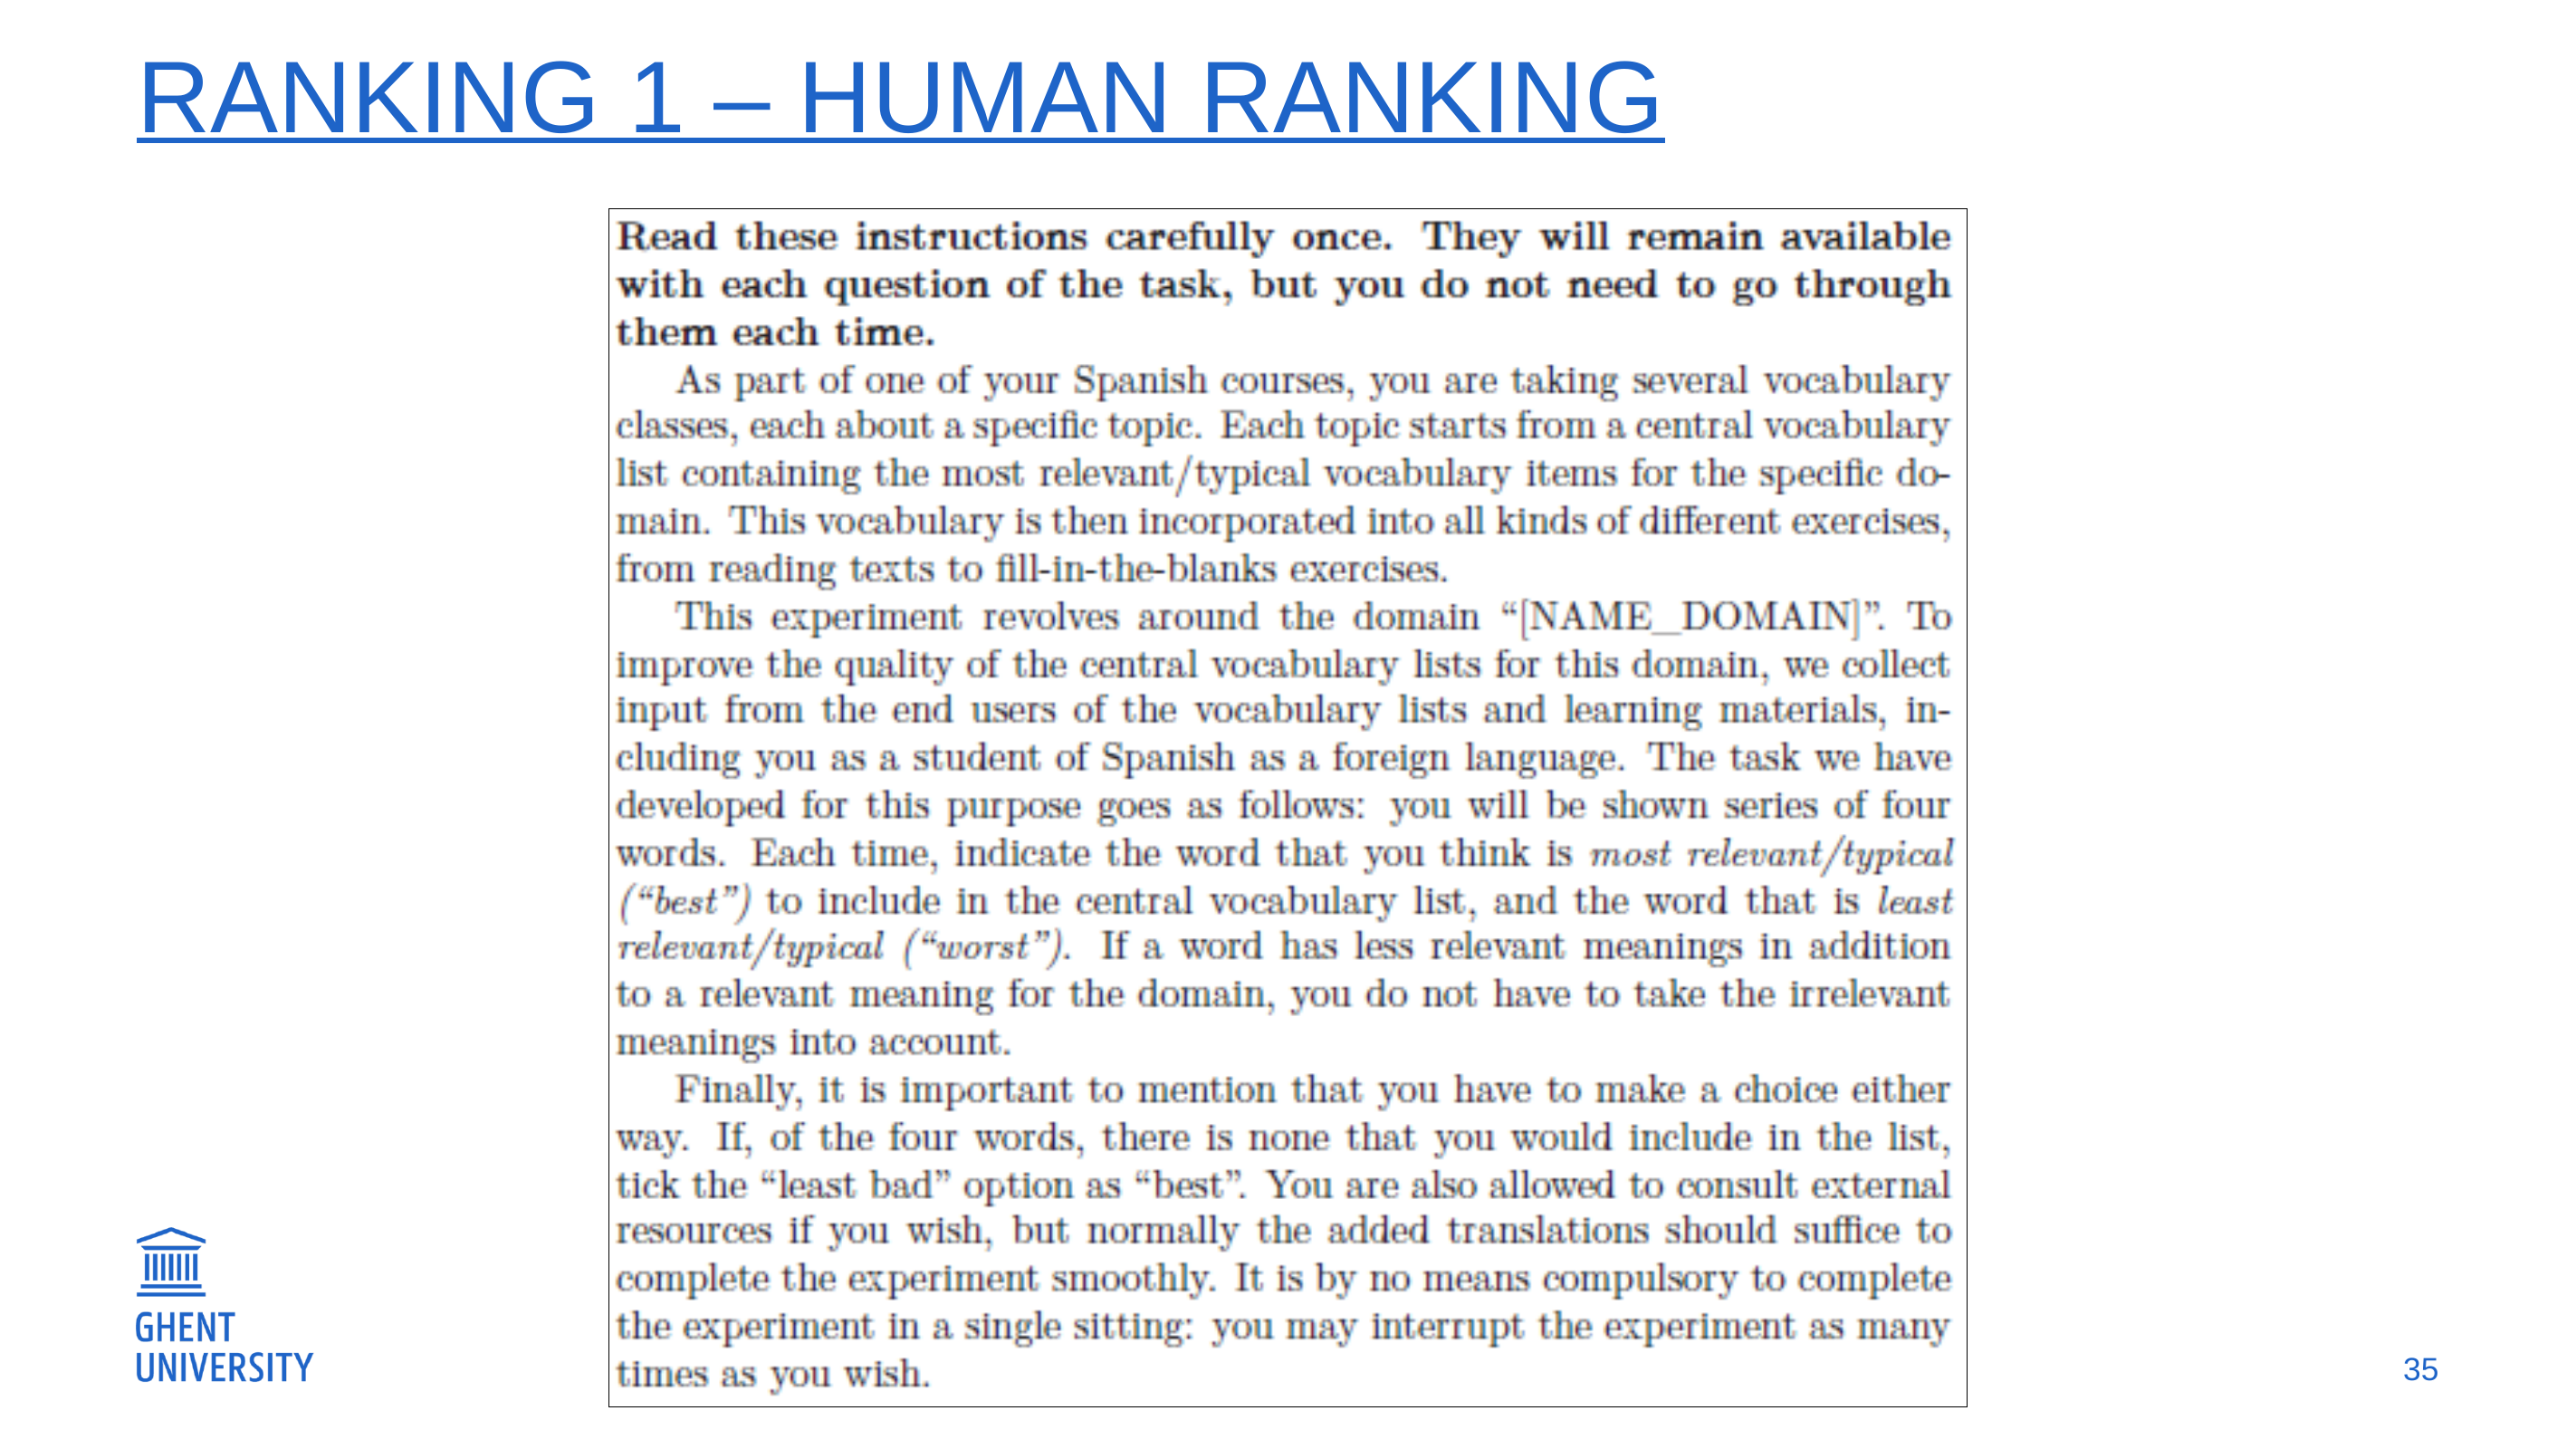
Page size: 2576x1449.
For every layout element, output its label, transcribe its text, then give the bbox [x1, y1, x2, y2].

title Ranking 1 – Human ranking [123, 37, 2456, 166]
slide_number 35 [2315, 1329, 2453, 1407]
picture [608, 208, 1968, 1407]
picture [68, 1175, 411, 1449]
